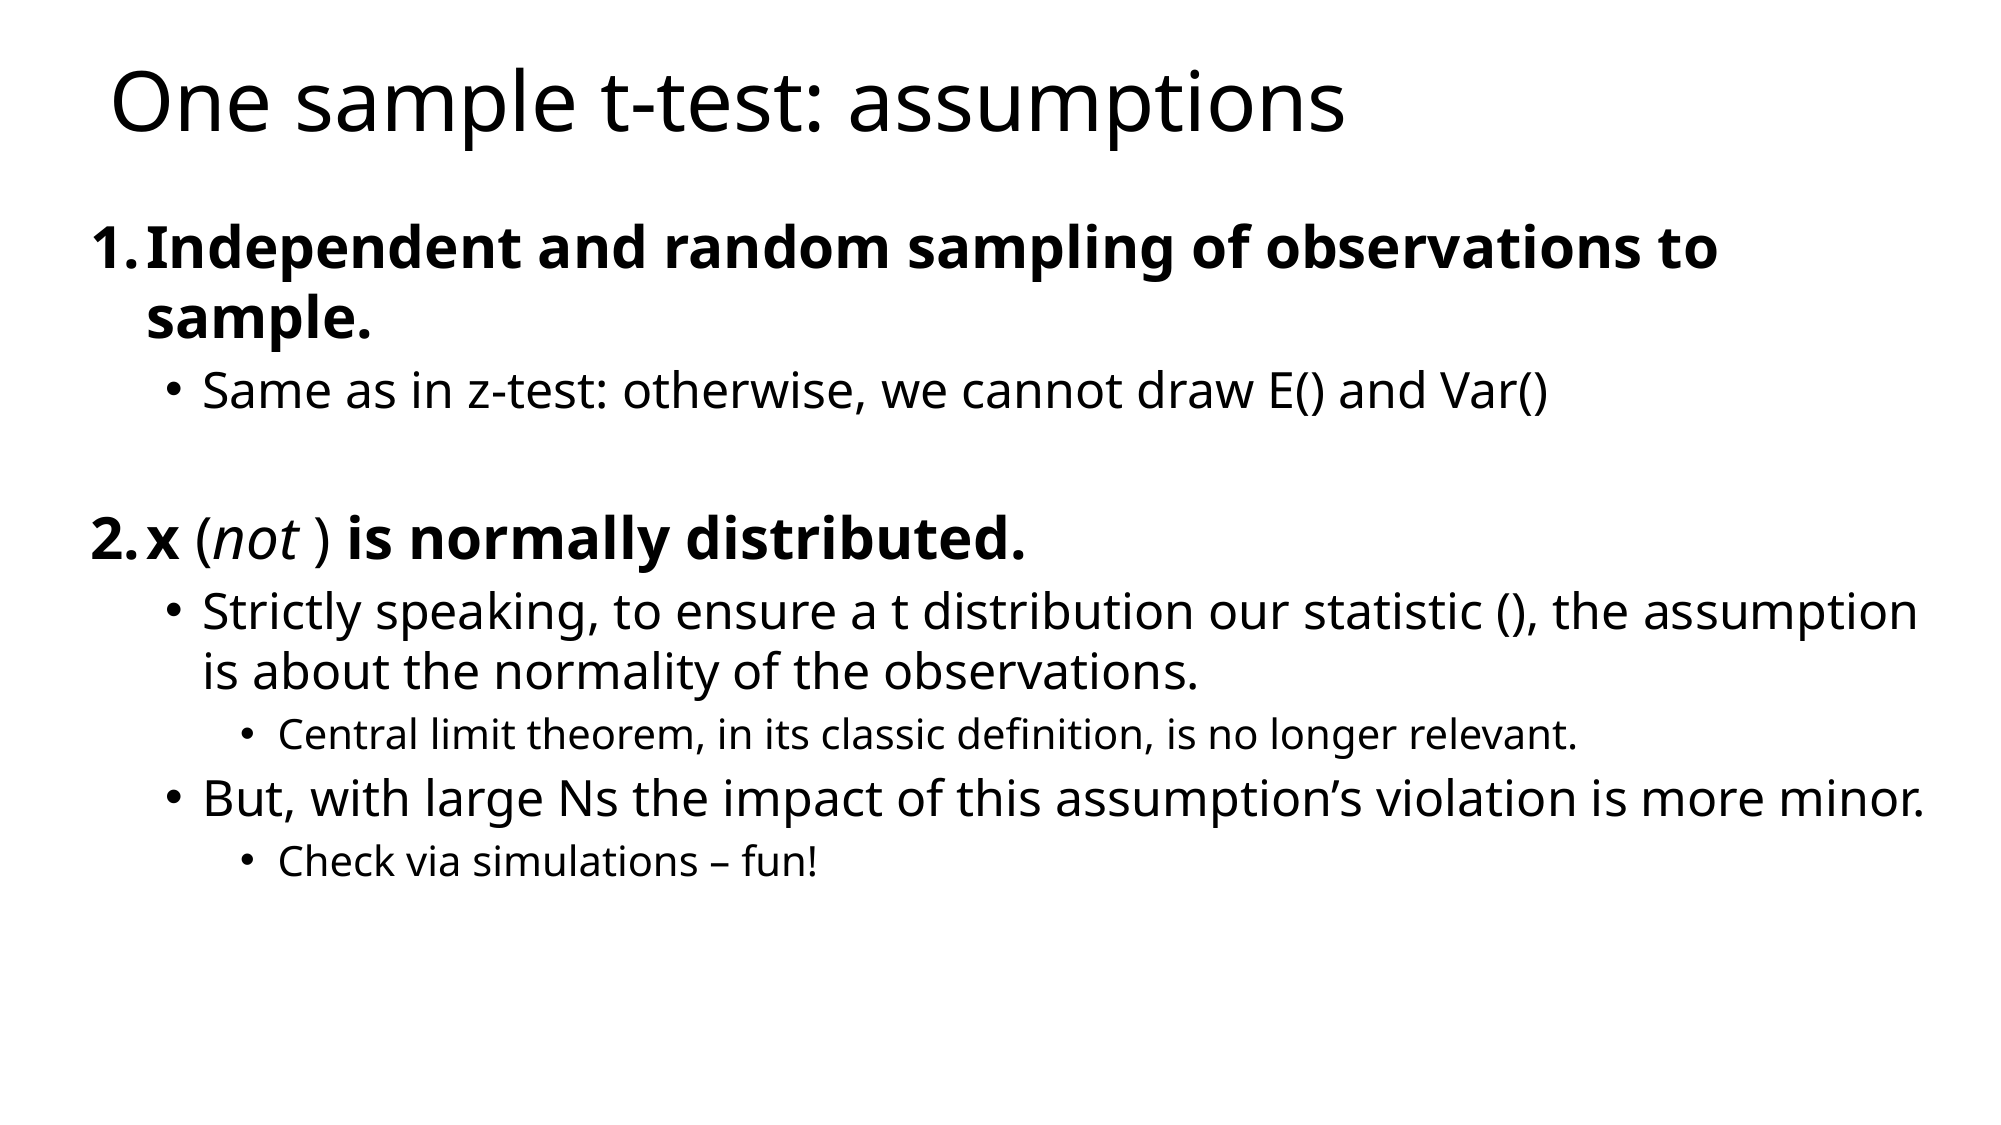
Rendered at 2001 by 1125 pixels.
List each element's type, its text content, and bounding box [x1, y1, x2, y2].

title One sample t-test: assumptions [94, 0, 1820, 214]
